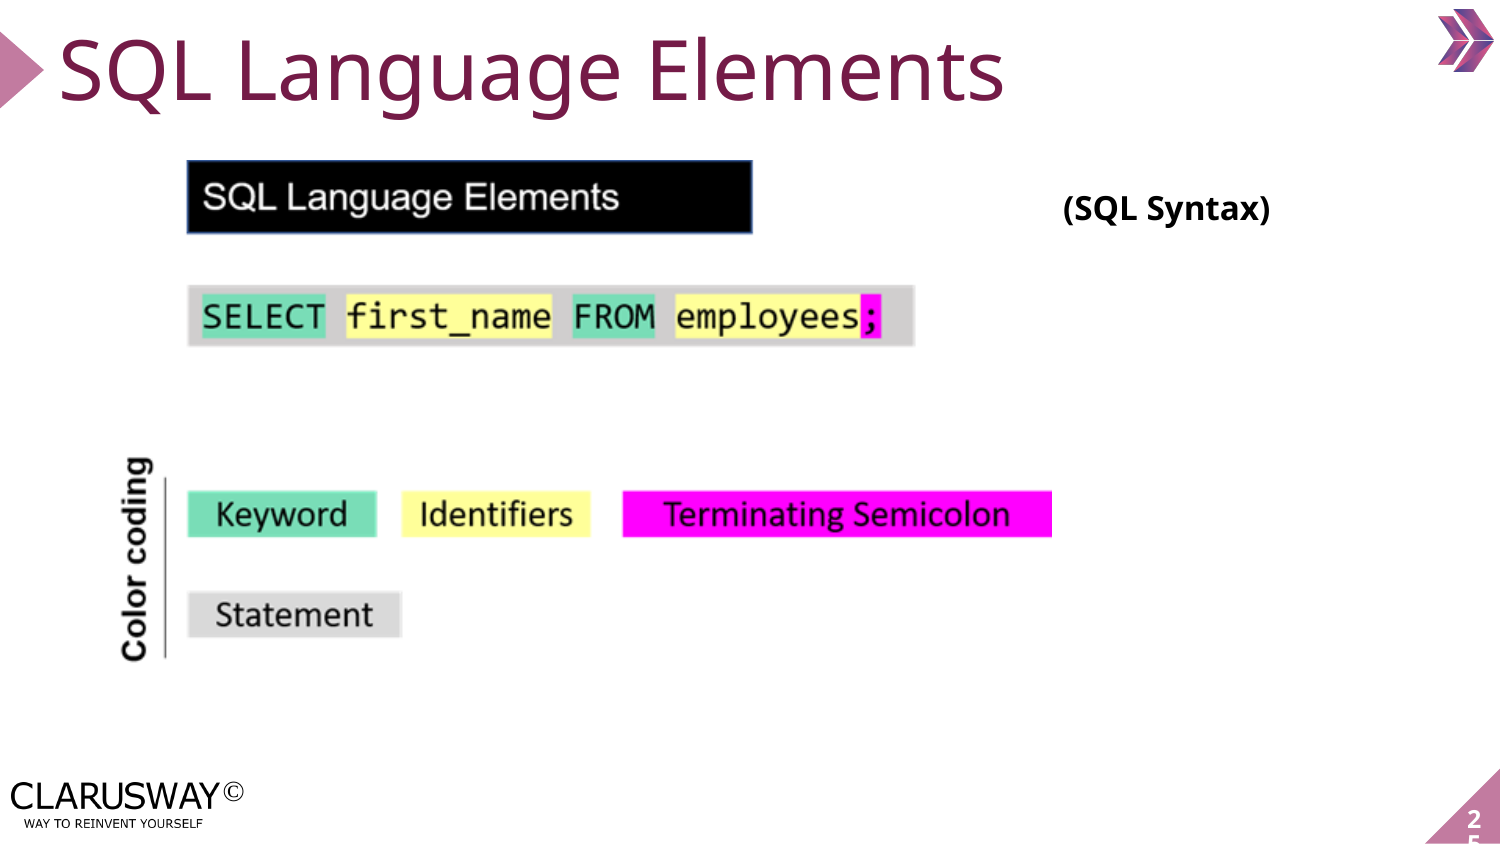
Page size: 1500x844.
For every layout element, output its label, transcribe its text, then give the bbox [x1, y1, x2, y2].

text_box SQL Language Elements [58, 36, 1383, 140]
text_box (SQL Syntax) [1057, 172, 1442, 243]
slide_number 25 [1467, 804, 1494, 838]
picture [1438, 9, 1494, 72]
picture [103, 160, 1052, 684]
picture [11, 782, 220, 828]
